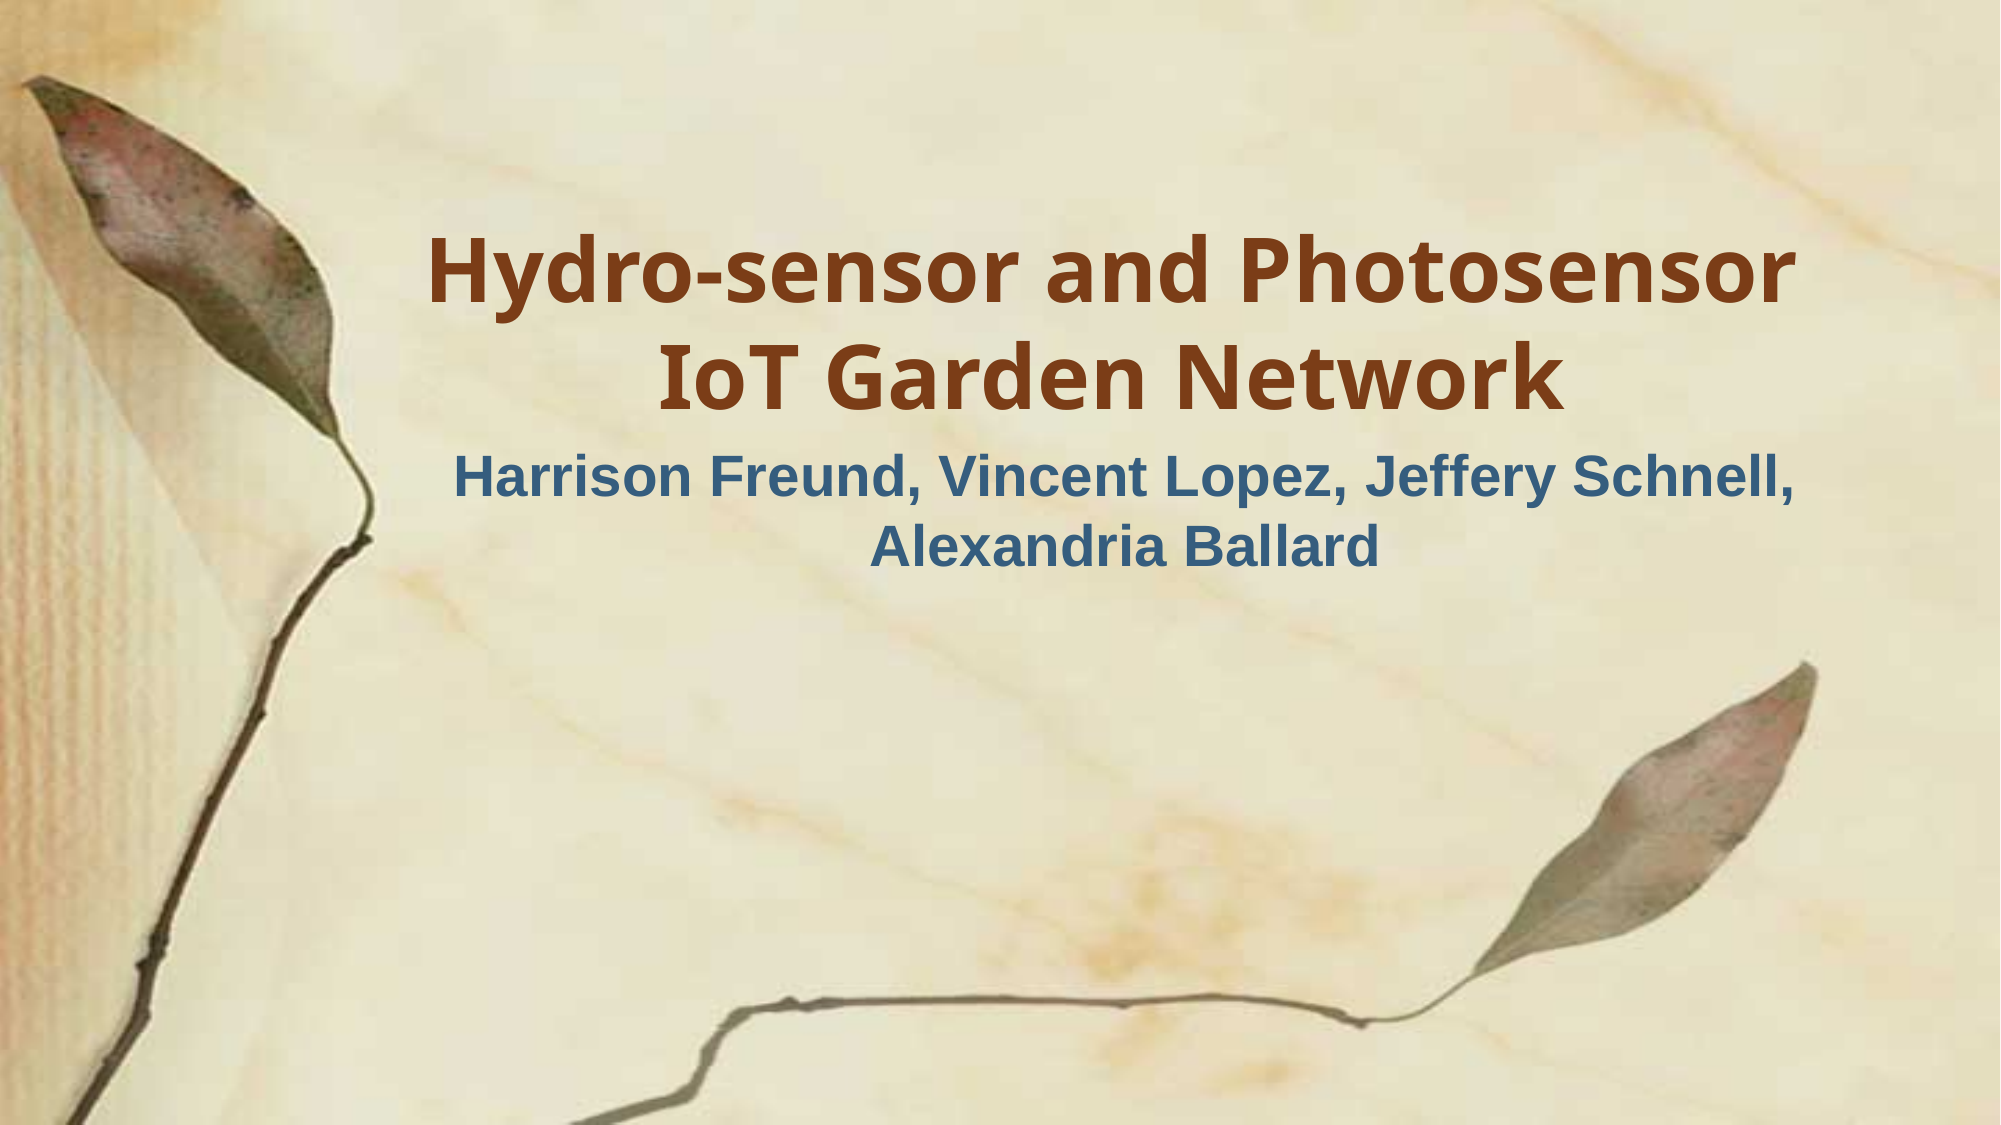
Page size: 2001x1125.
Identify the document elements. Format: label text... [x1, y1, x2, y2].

picture [0, 0, 2000, 1125]
title Hydro-sensor and Photosensor IoT Garden Network [313, 193, 1934, 435]
subtitle Harrison Freund, Vincent Lopez, Jeffery Schnell, Alexandria Ballard [313, 437, 1934, 726]
